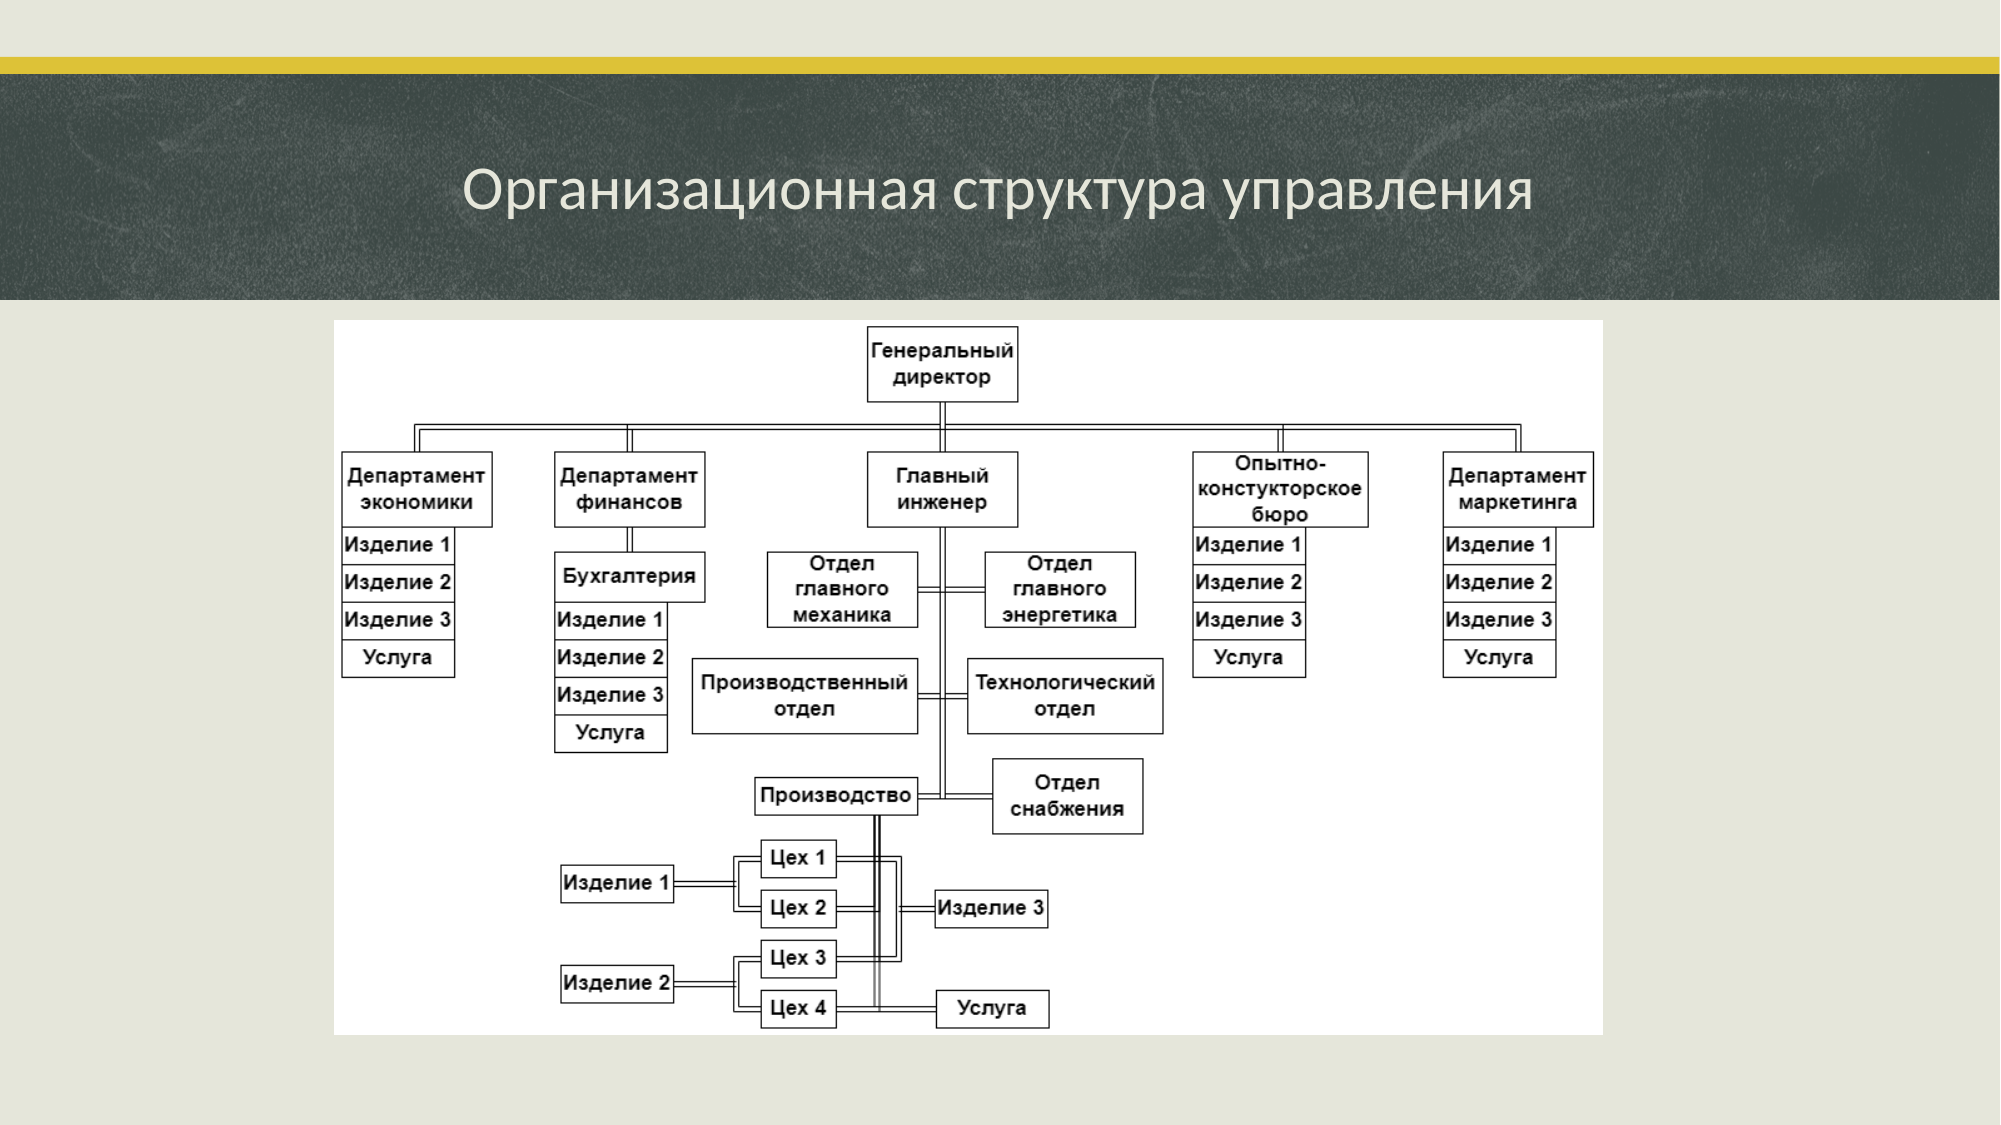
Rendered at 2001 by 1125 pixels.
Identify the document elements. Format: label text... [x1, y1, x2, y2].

picture [334, 320, 1603, 1035]
picture [0, 74, 2000, 300]
title Организационная структура управления [210, 76, 1790, 300]
